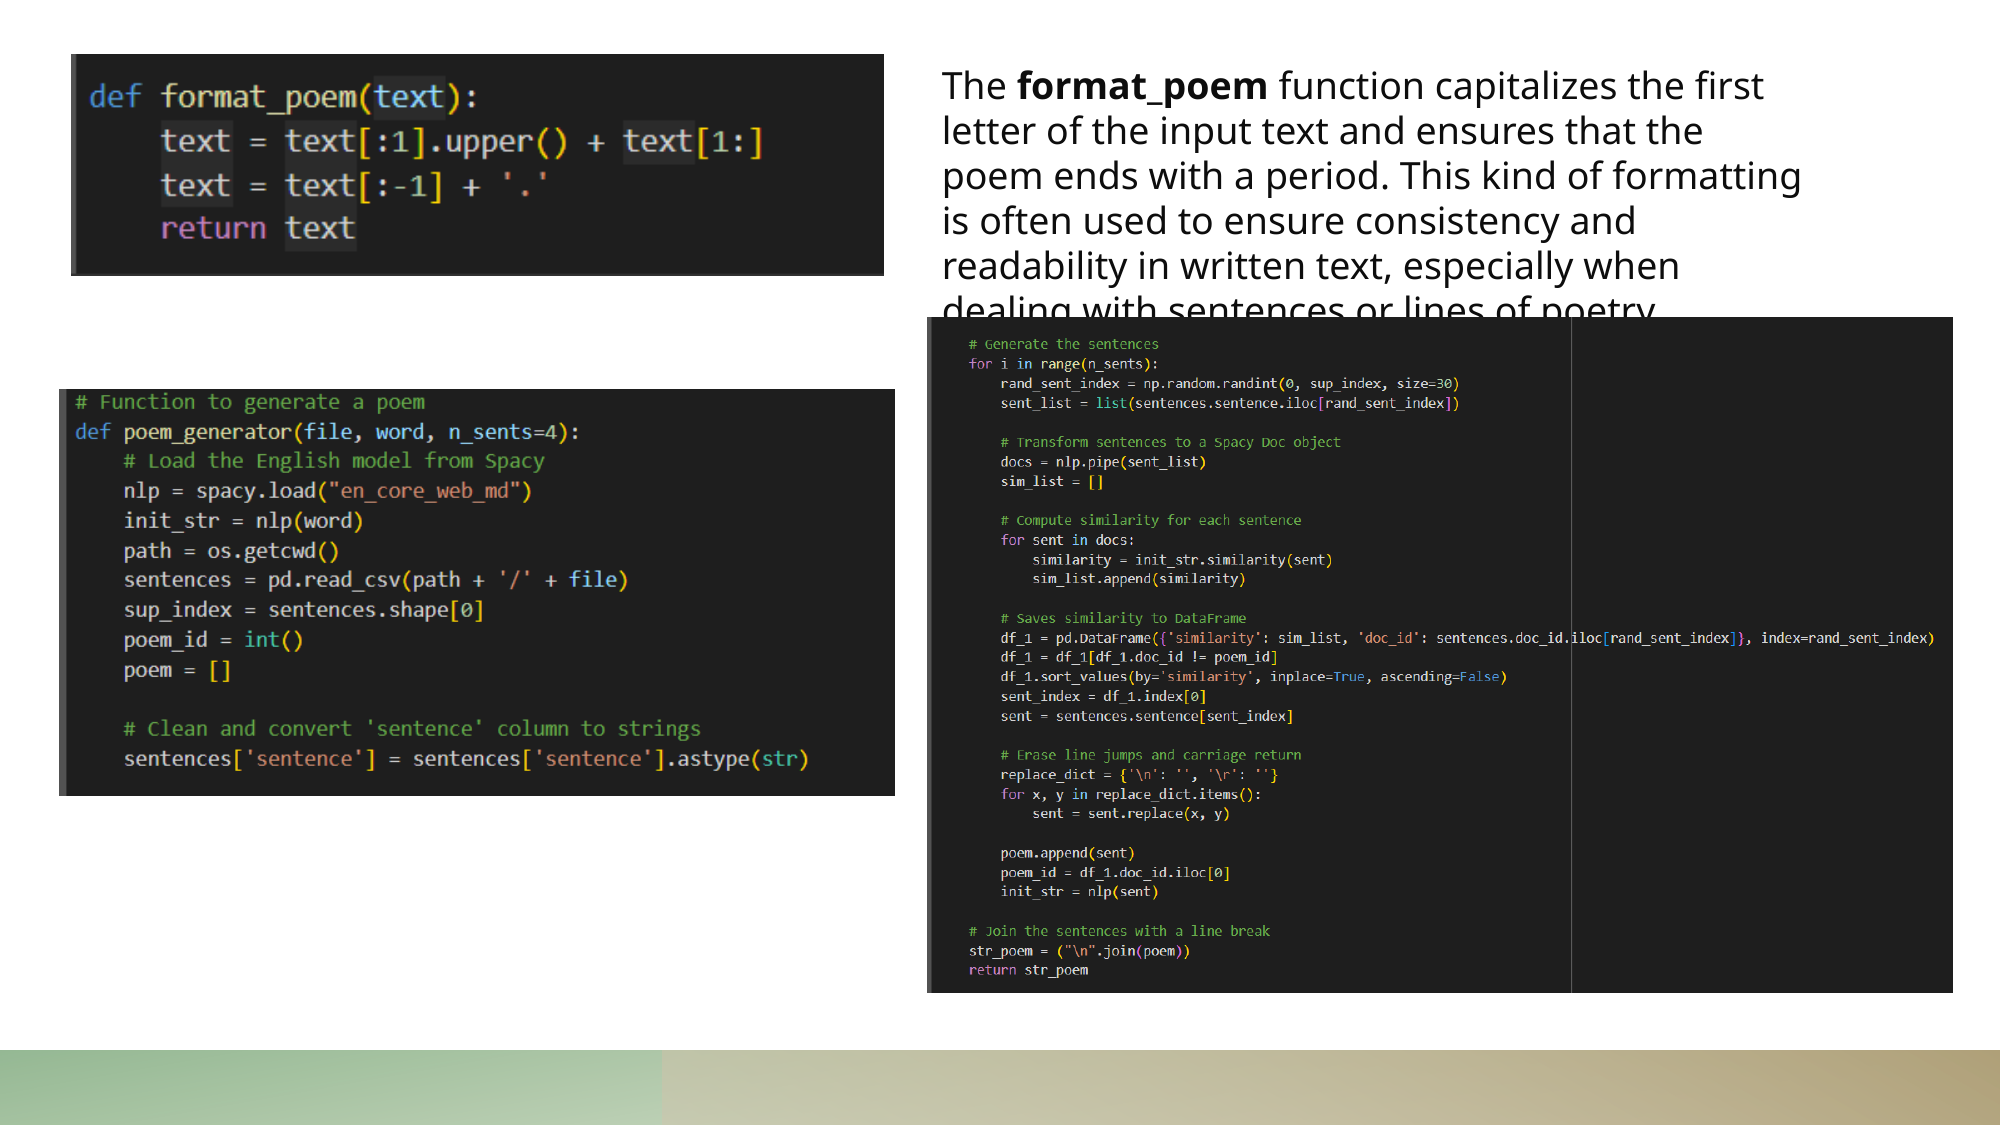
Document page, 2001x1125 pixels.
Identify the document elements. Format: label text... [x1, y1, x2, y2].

picture [59, 389, 895, 796]
picture [927, 317, 1953, 993]
text_box The format_poem function capitalizes the first letter of the input text and ensures that the poem ends with a period. This kind of formatting is often used to ensure consistency and readability in written text, especially when dealing with sentences or lines of poetry. [927, 54, 1831, 317]
picture [71, 54, 884, 276]
